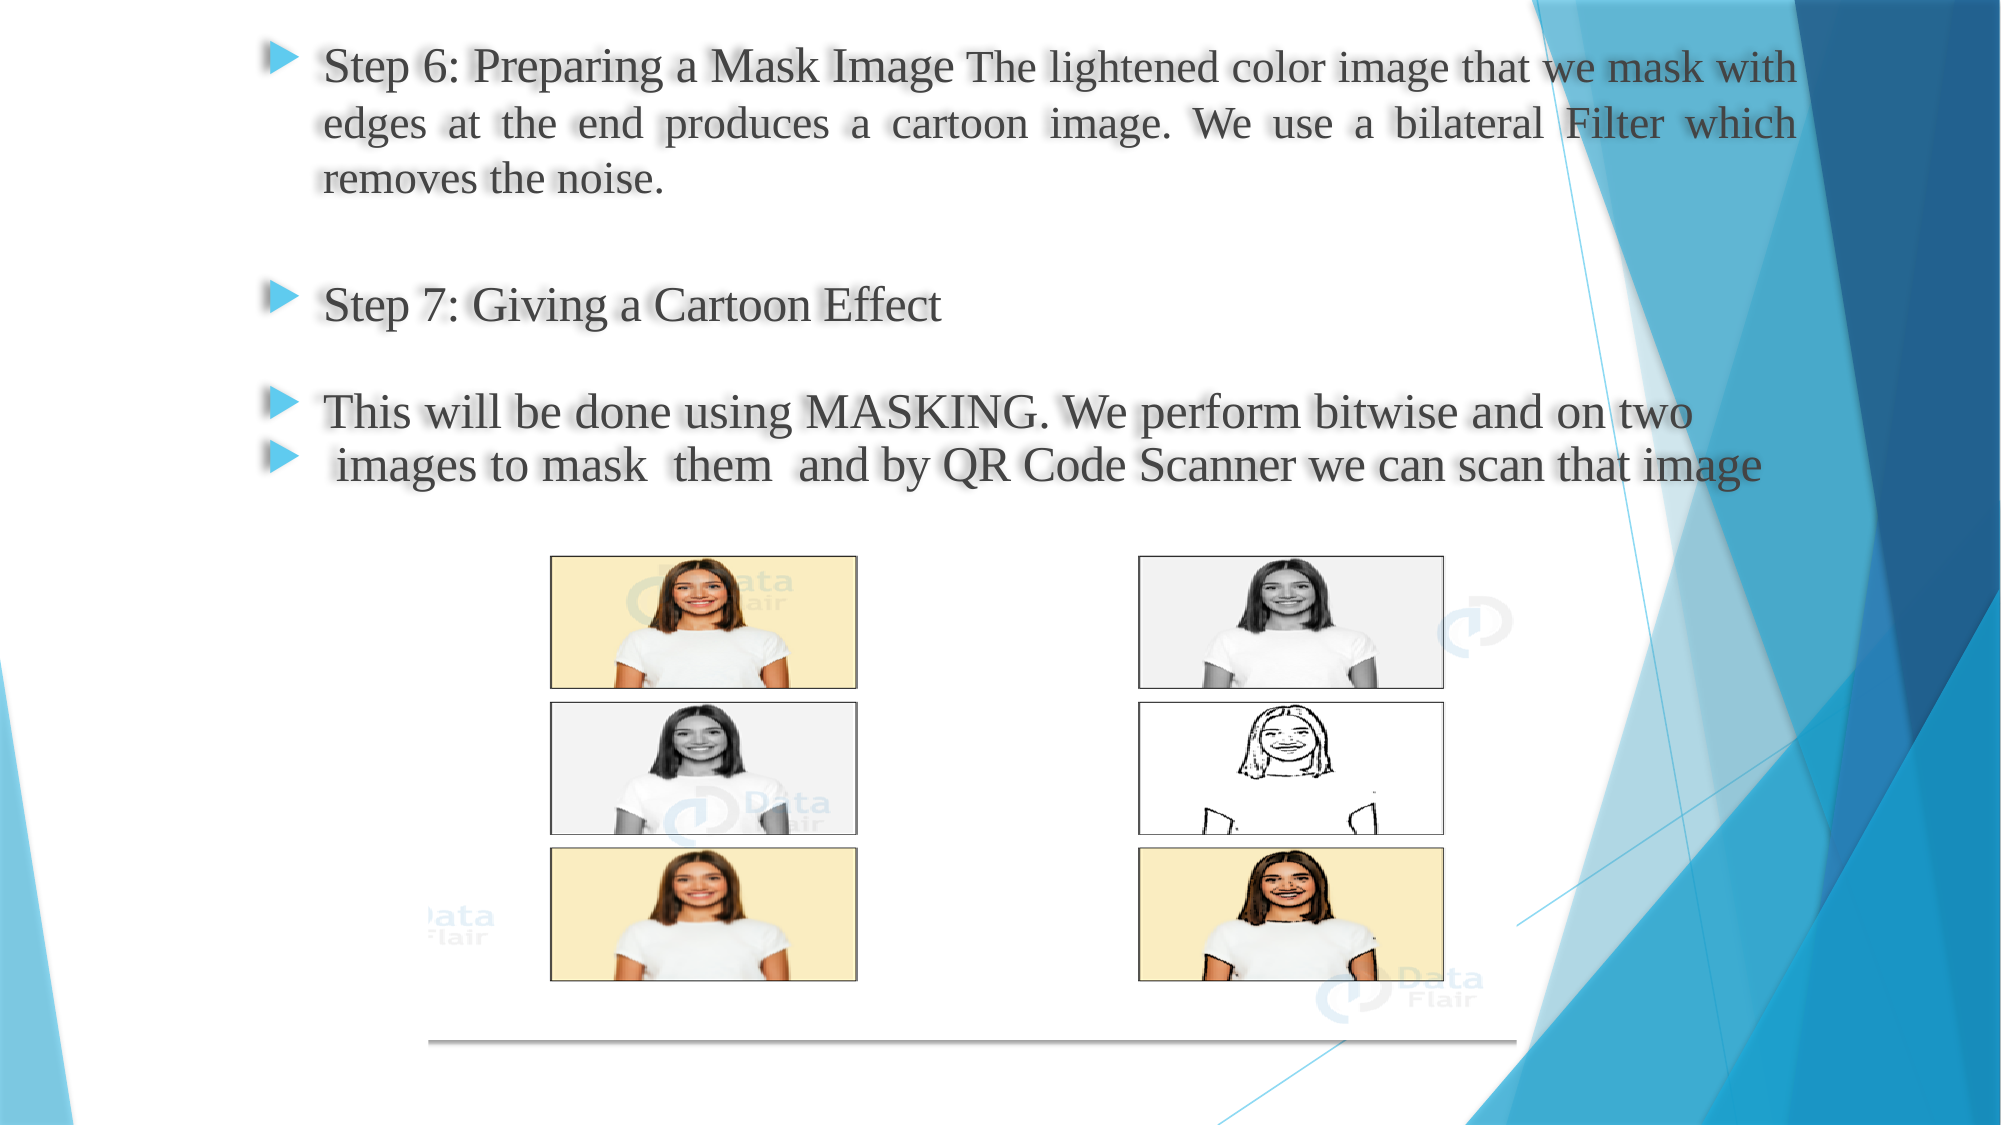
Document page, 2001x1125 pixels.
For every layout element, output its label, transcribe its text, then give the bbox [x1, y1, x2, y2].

list Step 6: Preparing a Mask Image The lightened color image that we mask with edges at the end produces a cartoon image. We use a bilateral Filter which removes the noise. Step 7: Giving a Cartoon Effect This will be done using MASKING. We perform bitwise and on two images to mask them and by QR Code Scanner we can scan that image [251, 24, 1814, 1125]
picture [427, 540, 1518, 1114]
